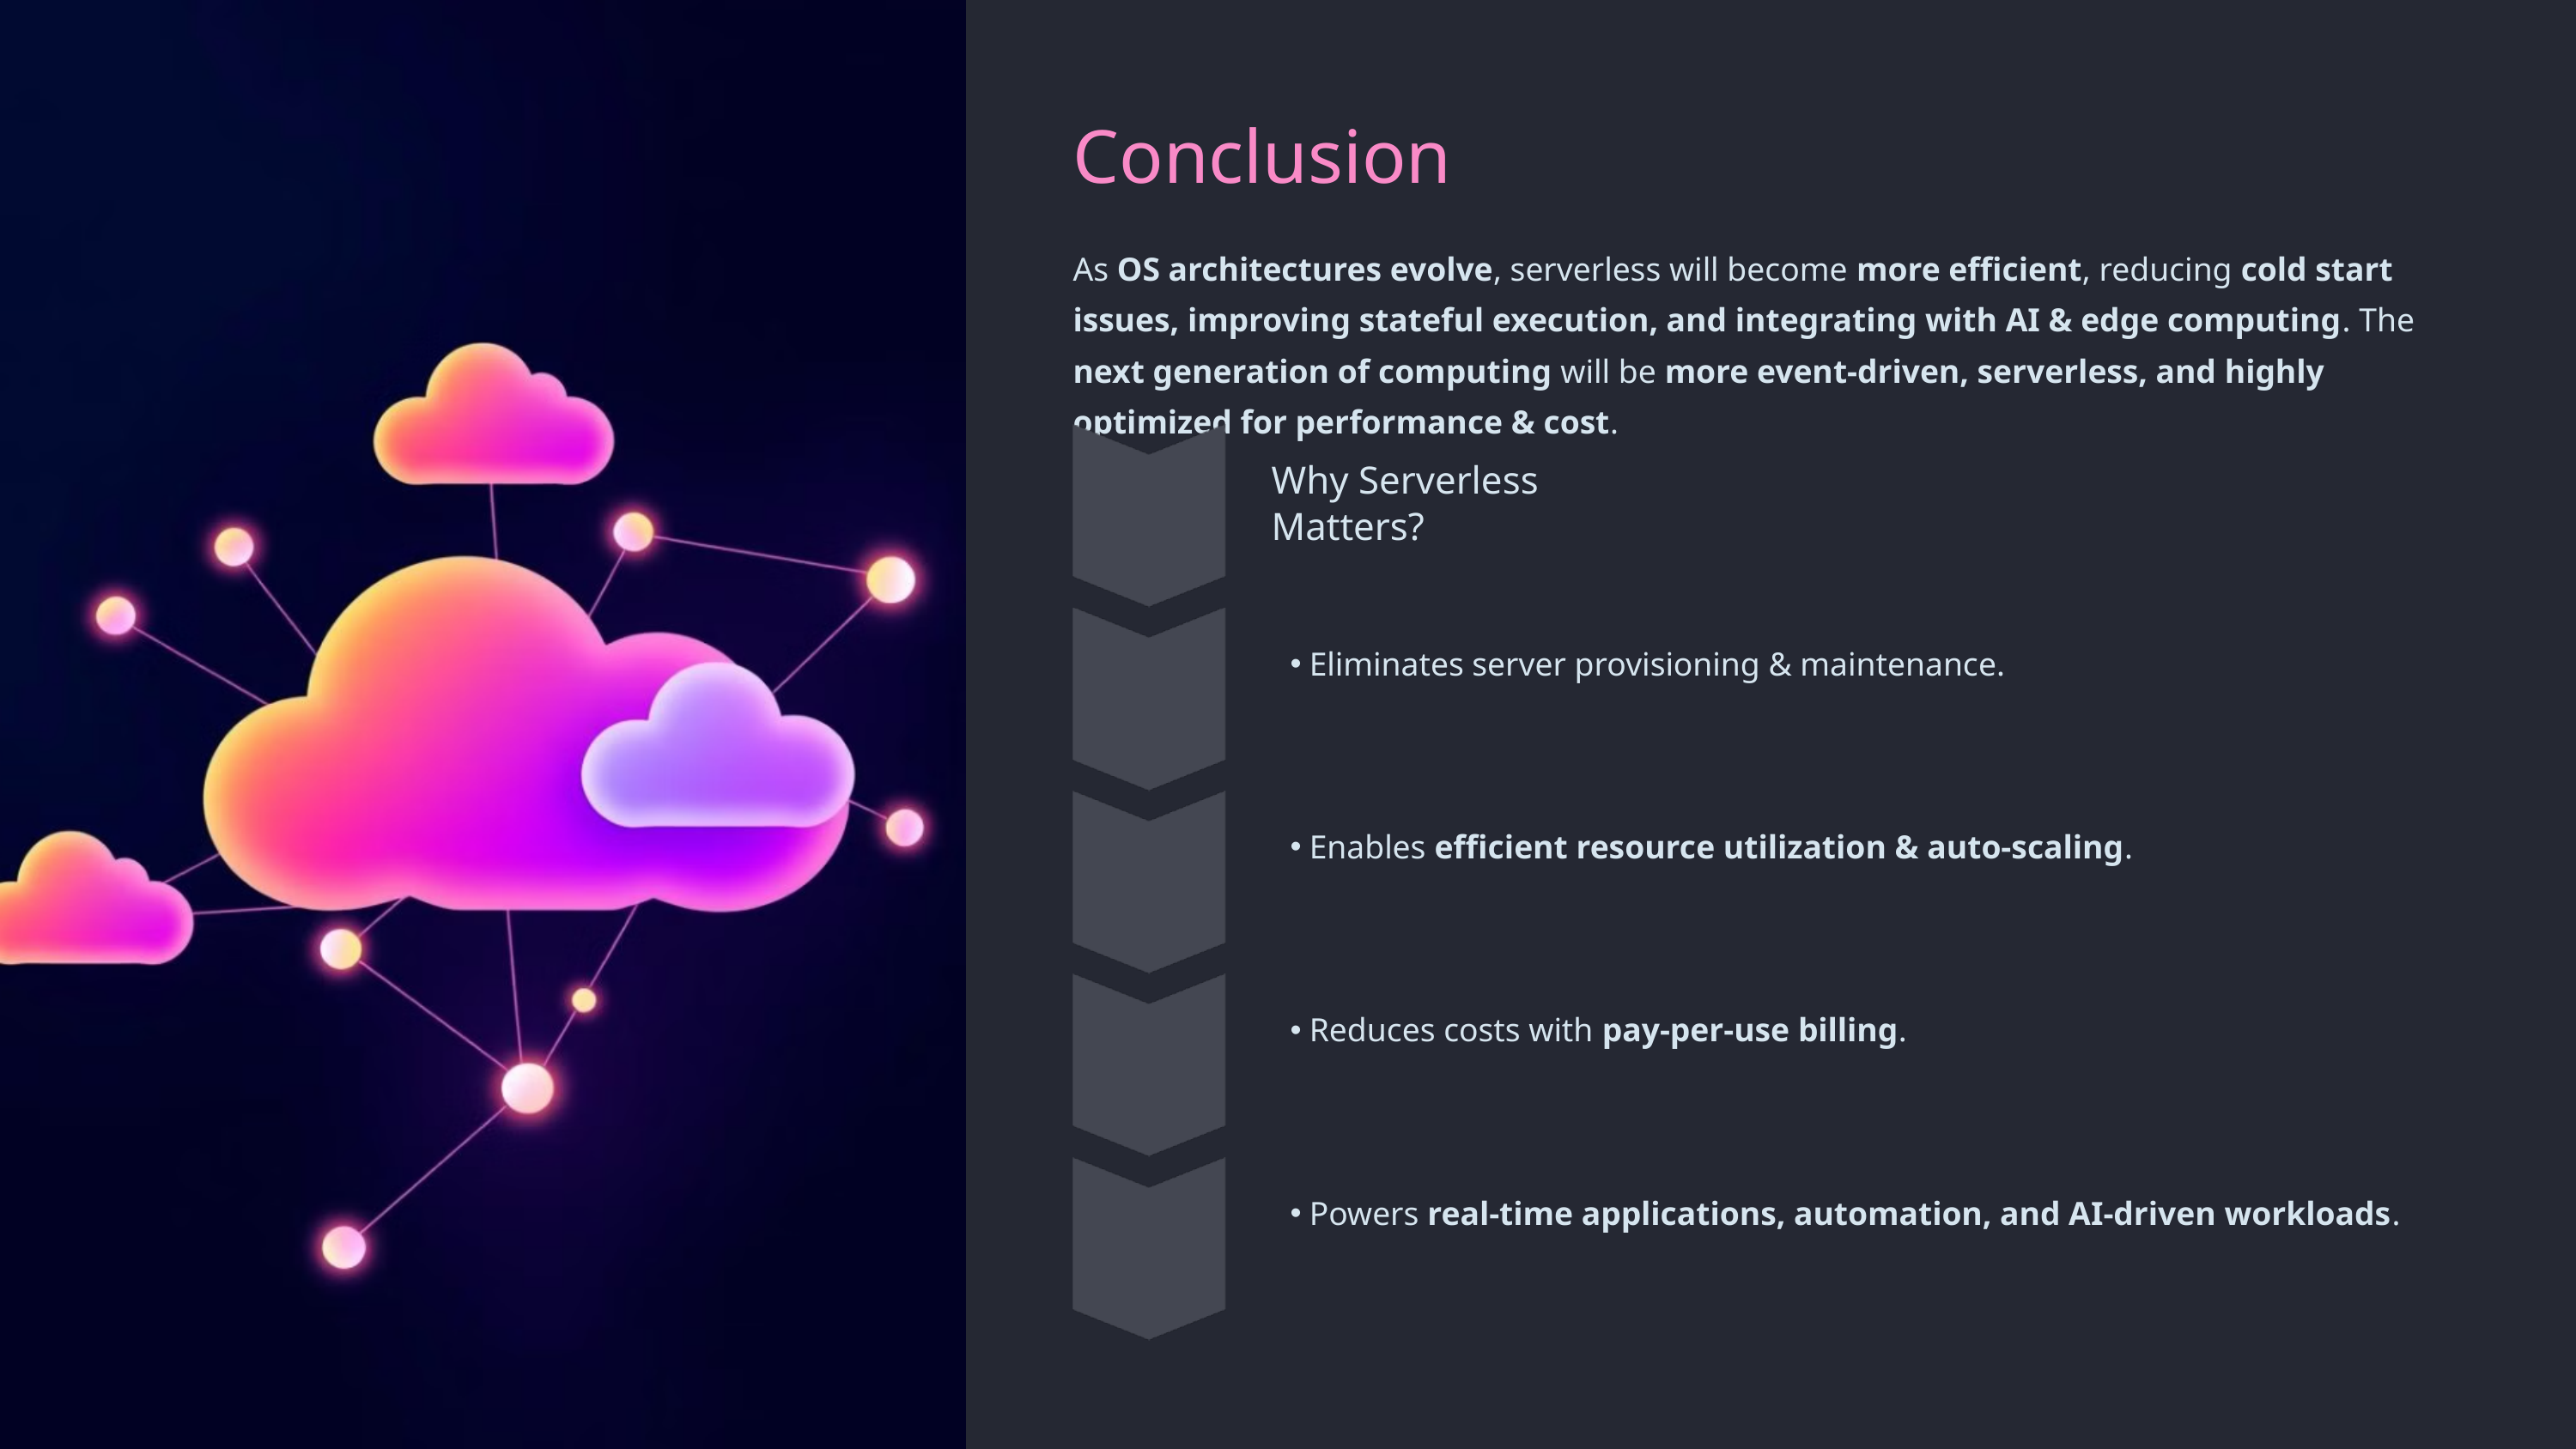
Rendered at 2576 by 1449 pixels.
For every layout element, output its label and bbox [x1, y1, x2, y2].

text_box [1072, 243, 2470, 391]
text_box [1271, 454, 1686, 567]
text_box [1072, 107, 1792, 233]
text_box [1271, 1003, 2470, 1054]
text_box [1271, 638, 2470, 688]
text_box [1271, 1187, 2470, 1237]
text_box [0, 0, 2576, 1449]
text_box [1271, 821, 2470, 871]
